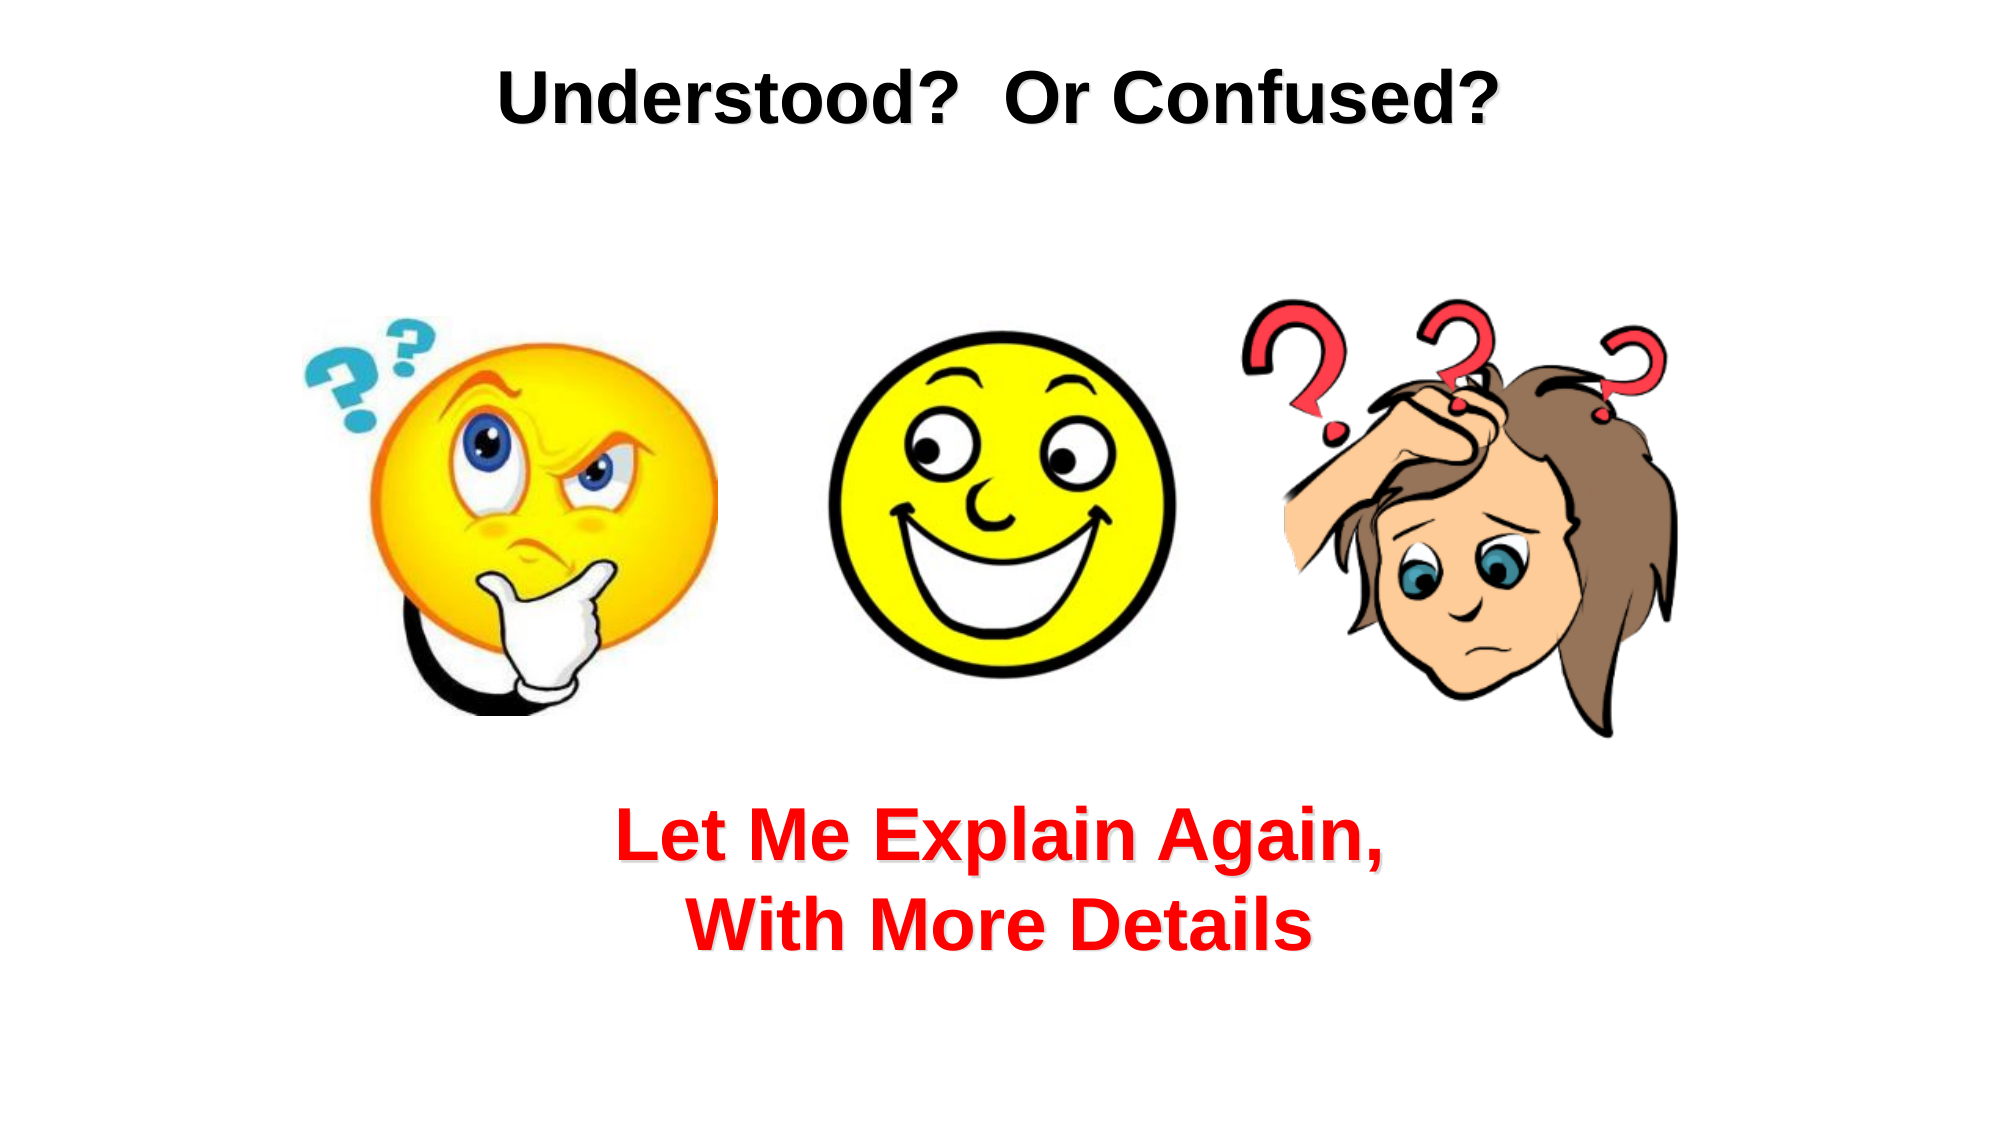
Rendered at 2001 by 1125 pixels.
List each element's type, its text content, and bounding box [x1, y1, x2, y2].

title Understood? Or Confused? [33, 24, 1967, 163]
picture [804, 320, 1196, 712]
text_box Let Me Explain Again, With More Details [275, 806, 1725, 945]
picture [1230, 290, 1681, 741]
picture [301, 316, 718, 716]
